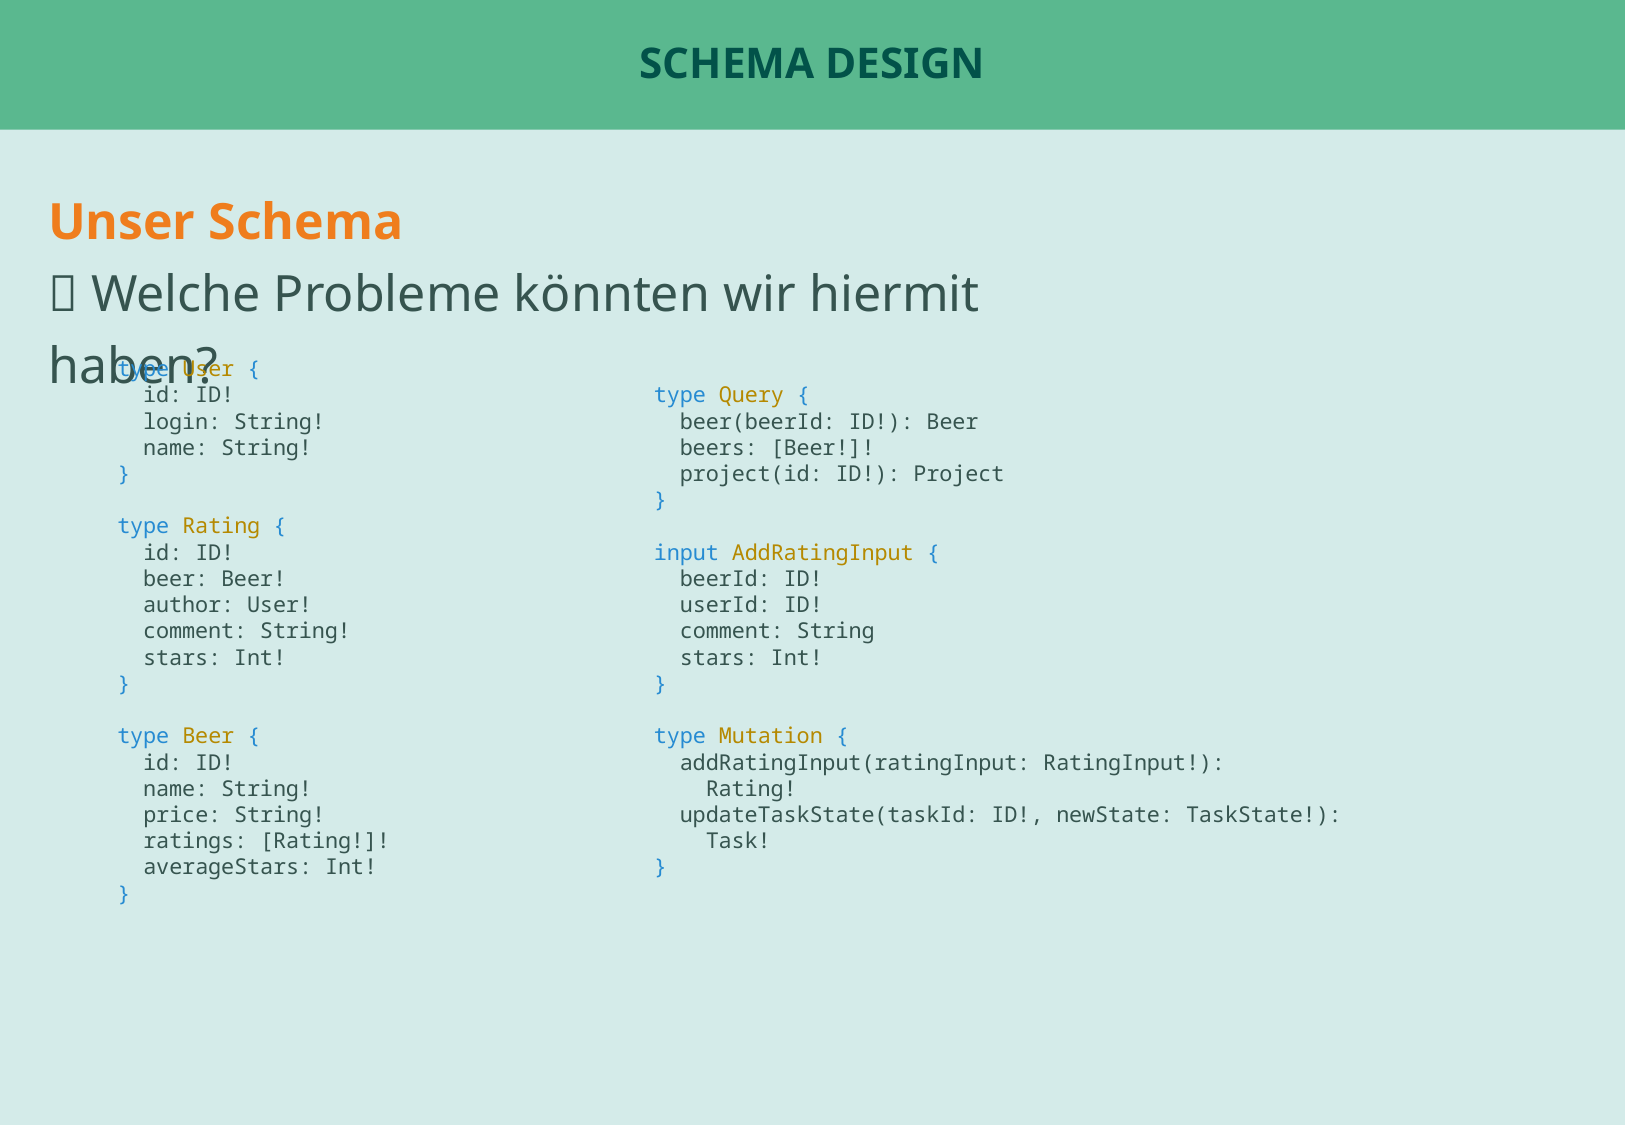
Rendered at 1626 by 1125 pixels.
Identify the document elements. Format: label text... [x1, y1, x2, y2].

text_box type User { id: ID! login: String! name: String! } type Rating { id: ID! beer: Beer! author: User! comment: String! stars: Int! } type Beer { id: ID! name: String! price: String! ratings: [Rating!]! averageStars: Int! } [102, 347, 1052, 992]
title Schema Design [0, 0, 1625, 130]
text_box type Query { beer(beerId: ID!): Beer beers: [Beer!]! project(id: ID!): Project } input AddRatingInput { beerId: ID! userId: ID! comment: String stars: Int! } type Mutation { addRatingInput(ratingInput: RatingInput!): Rating! updateTaskState(taskId: ID!, newState: TaskState!): Task! } [639, 347, 1625, 913]
text_box Unser Schema 🤔 Welche Probleme könnten wir hiermit haben? [33, 169, 1121, 401]
